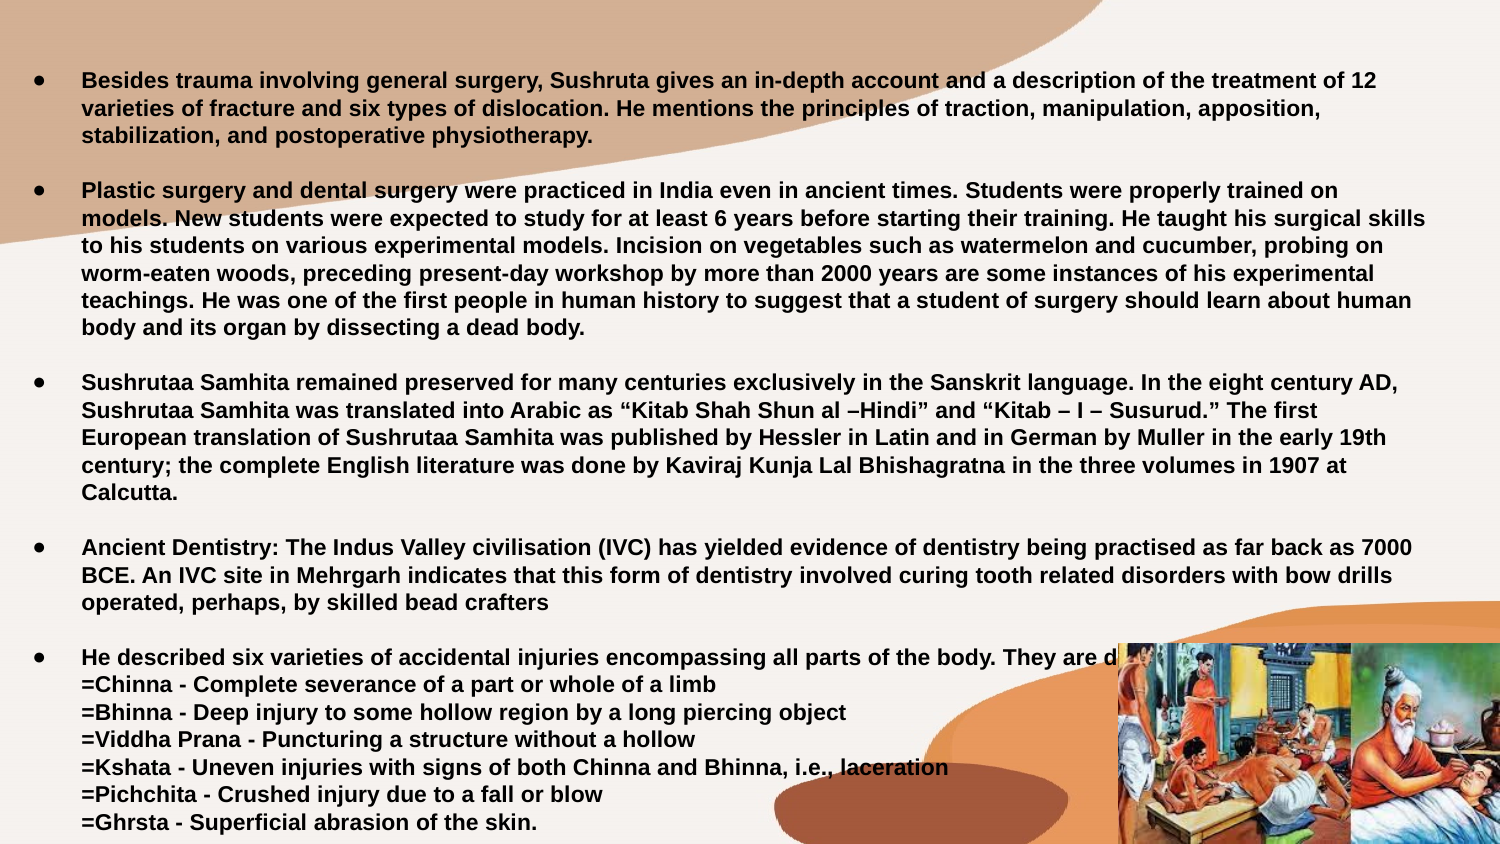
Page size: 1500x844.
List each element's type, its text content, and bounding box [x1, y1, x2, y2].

text_box Besides trauma involving general surgery, Sushruta gives an in-depth account and a description of the treatment of 12 varieties of fracture and six types of dislocation. He mentions the principles of traction, manipulation, apposition, stabilization, and postoperative physiotherapy. Plastic surgery and dental surgery were practiced in India even in ancient times. Students were properly trained on models. New students were expected to study for at least 6 years before starting their training. He taught his surgical skills to his students on various experimental models. Incision on vegetables such as watermelon and cucumber, probing on worm-eaten woods, preceding present-day workshop by more than 2000 years are some instances of his experimental teachings. He was one of the first people in human history to suggest that a student of surgery should learn about human body and its organ by dissecting a dead body. Sushrutaa Samhita remained preserved for many centuries exclusively in the Sanskrit language. In the eight century AD, Sushrutaa Samhita was translated into Arabic as “Kitab Shah Shun al –Hindi” and “Kitab – I – Susurud.” The first European translation of Sushrutaa Samhita was published by Hessler in Latin and in German by Muller in the early 19th century; the complete English literature was done by Kaviraj Kunja Lal Bhishagratna in the three volumes in 1907 at Calcutta. Ancient Dentistry: The Indus Valley civilisation (IVC) has yielded evidence of dentistry being practised as far back as 7000 BCE. An IVC site in Mehrgarh indicates that this form of dentistry involved curing tooth related disorders with bow drills operated, perhaps, by skilled bead crafters He described six varieties of accidental injuries encompassing all parts of the body. They are described below: =Chinna - Complete severance of a part or whole of a limb =Bhinna - Deep injury to some hollow region by a long piercing object =Viddha Prana - Puncturing a structure without a hollow =Kshata - Uneven injuries with signs of both Chinna and Bhinna, i.e., laceration =Pichchita - Crushed injury due to a fall or blow =Ghrsta - Superficial abrasion of the skin. [0, 23, 1443, 844]
picture [0, 0, 1500, 844]
